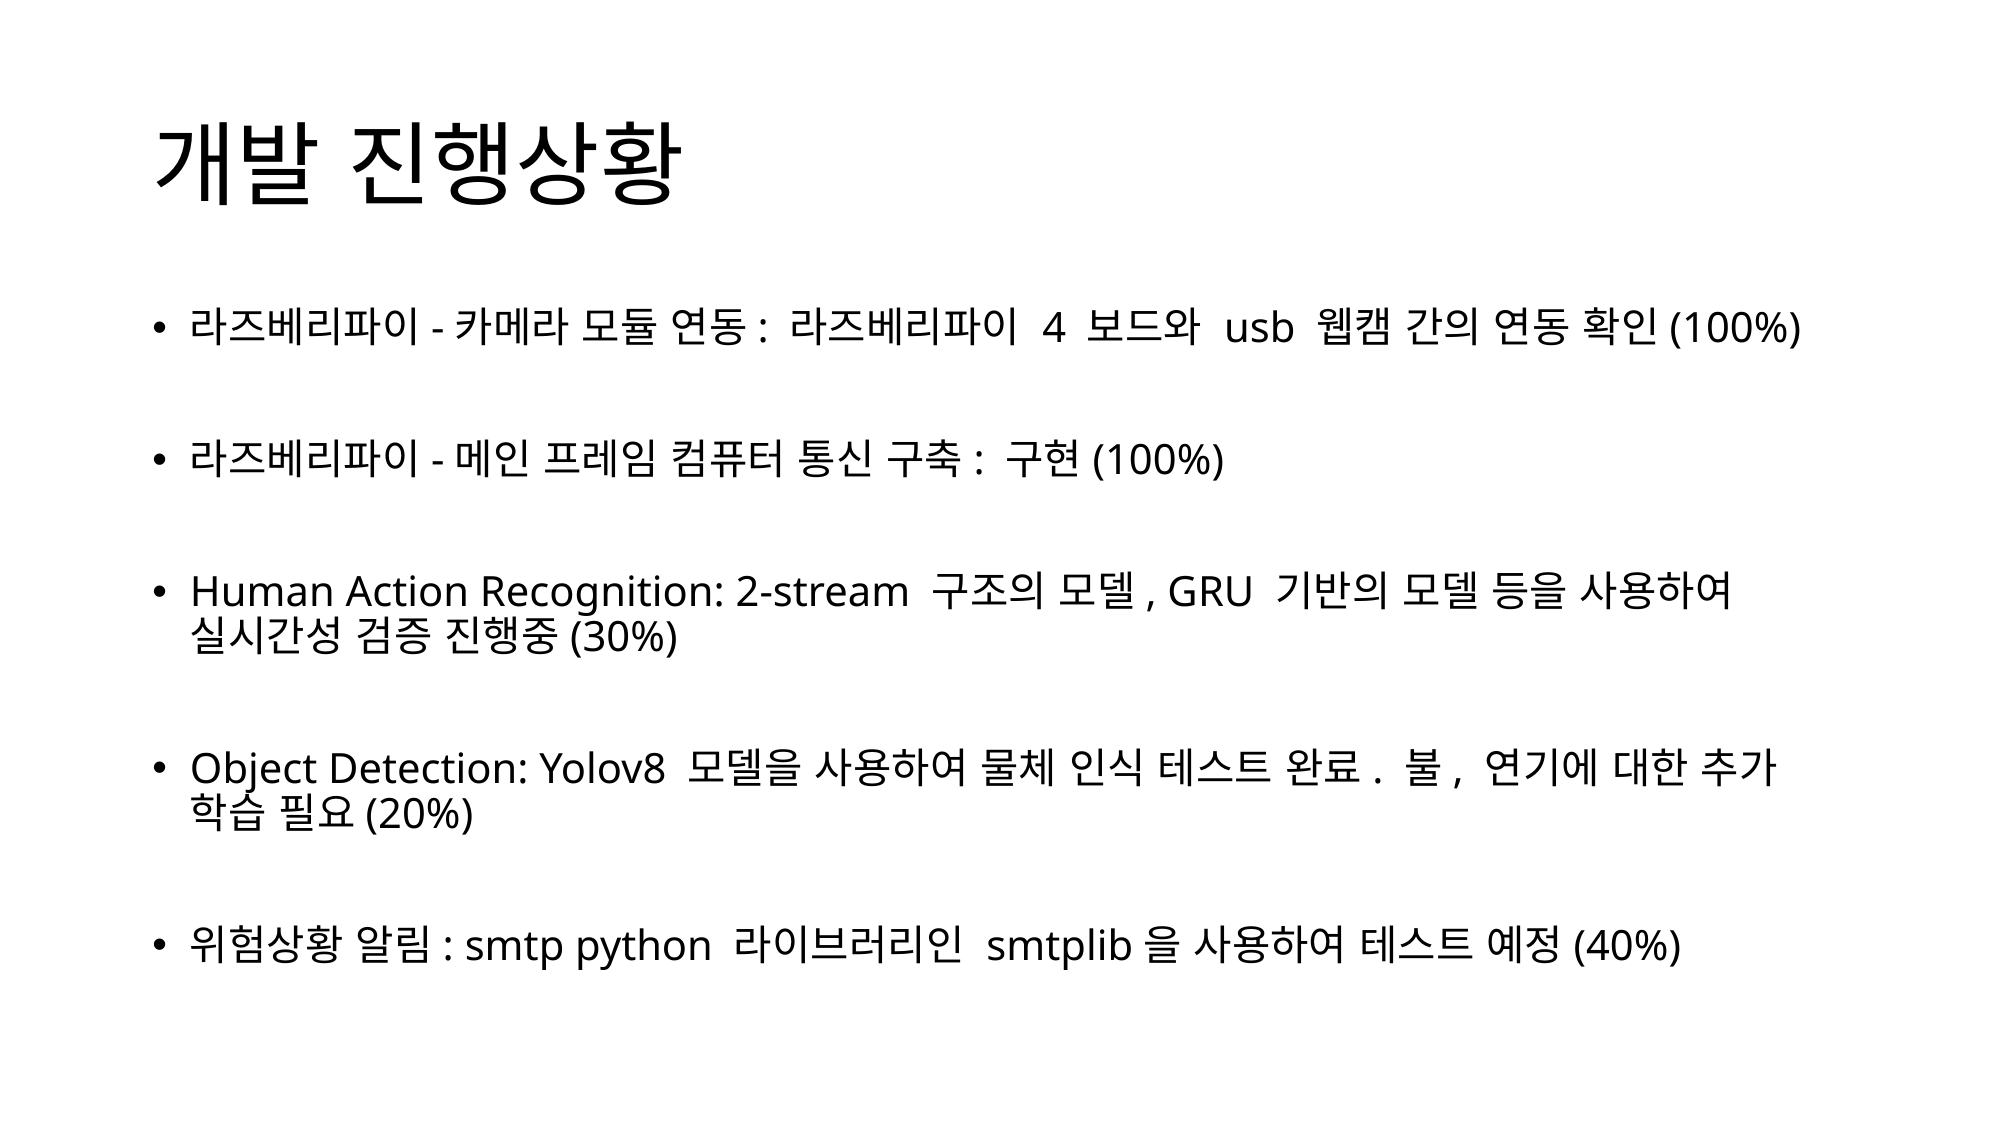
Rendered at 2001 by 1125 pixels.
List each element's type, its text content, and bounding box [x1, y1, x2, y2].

list 라즈베리파이-카메라 모듈 연동: 라즈베리파이 4 보드와 usb 웹캠 간의 연동 확인(100%) 라즈베리파이-메인 프레임 컴퓨터 통신 구축: 구현(100%) Human Action Recognition: 2-stream 구조의 모델, GRU 기반의 모델 등을 사용하여 실시간성 검증 진행중(30%) Object Detection: Yolov8 모델을 사용하여 물체 인식 테스트 완료. 불, 연기에 대한 추가 학습 필요(20%) 위험상황 알림: smtp python 라이브러리인 smtplib을 사용하여 테스트 예정(40%) [137, 299, 1863, 1014]
title 개발 진행상황 [137, 59, 1863, 278]
